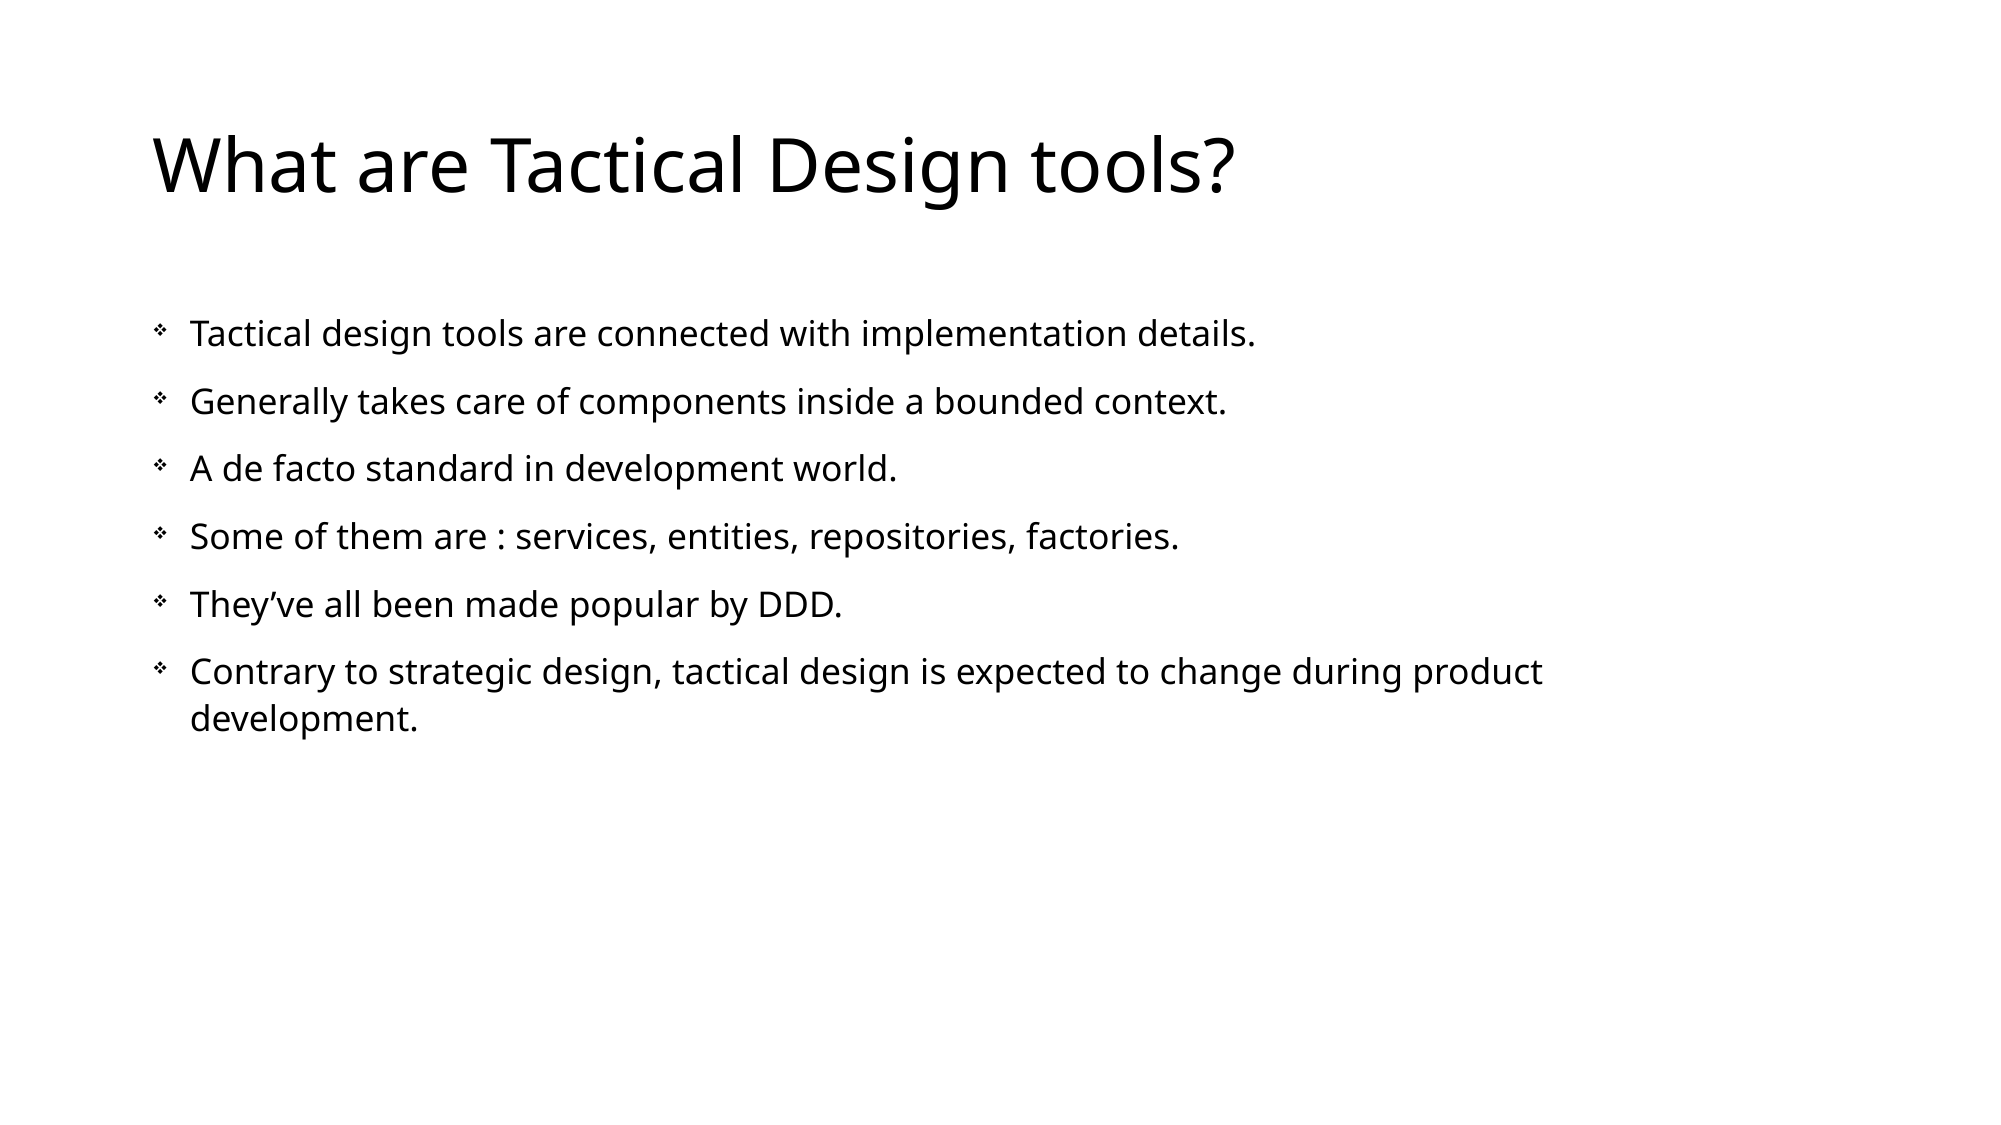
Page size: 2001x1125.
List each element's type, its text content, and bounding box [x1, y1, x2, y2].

title What are Tactical Design tools? [137, 59, 1863, 278]
list Tactical design tools are connected with implementation details. Generally takes care of components inside a bounded context. A de facto standard in development world. Some of them are : services, entities, repositories, factories. They’ve all been made popular by DDD. Contrary to strategic design, tactical design is expected to change during product development. [137, 299, 1724, 1014]
